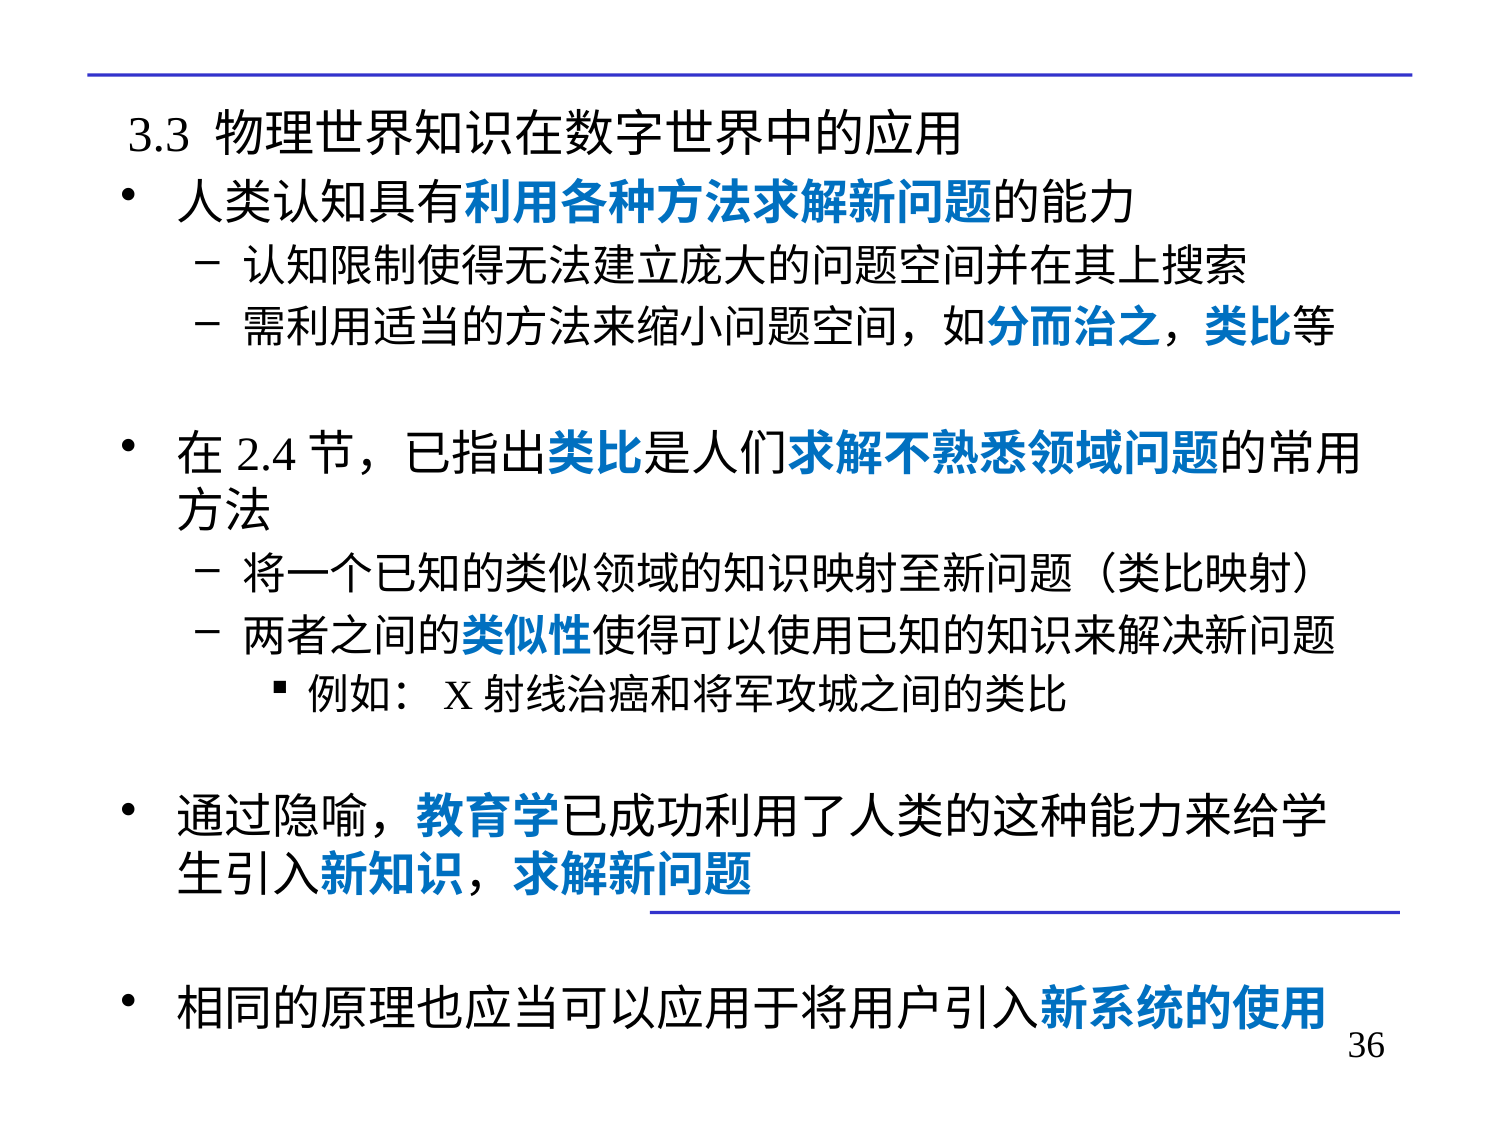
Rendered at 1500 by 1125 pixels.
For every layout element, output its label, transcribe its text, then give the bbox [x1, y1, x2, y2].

list 人类认知具有利用各种方法求解新问题的能力 认知限制使得无法建立庞大的问题空间并在其上搜索 需利用适当的方法来缩小问题空间，如分而治之，类比等 在2.4节，已指出类比是人们求解不熟悉领域问题的常用方法 将一个已知的类似领域的知识映射至新问题（类比映射） 两者之间的类似性使得可以使用已知的知识来解决新问题 例如：X射线治癌和将军攻城之间的类比 通过隐喻，教育学已成功利用了人类的这种能力来给学生引入新知识，求解新问题 相同的原理也应当可以应用于将用户引入新系统的使用 [105, 164, 1381, 890]
slide_number 36 [1087, 1012, 1401, 1088]
title 3.3 物理世界知识在数字世界中的应用 [112, 87, 1388, 175]
